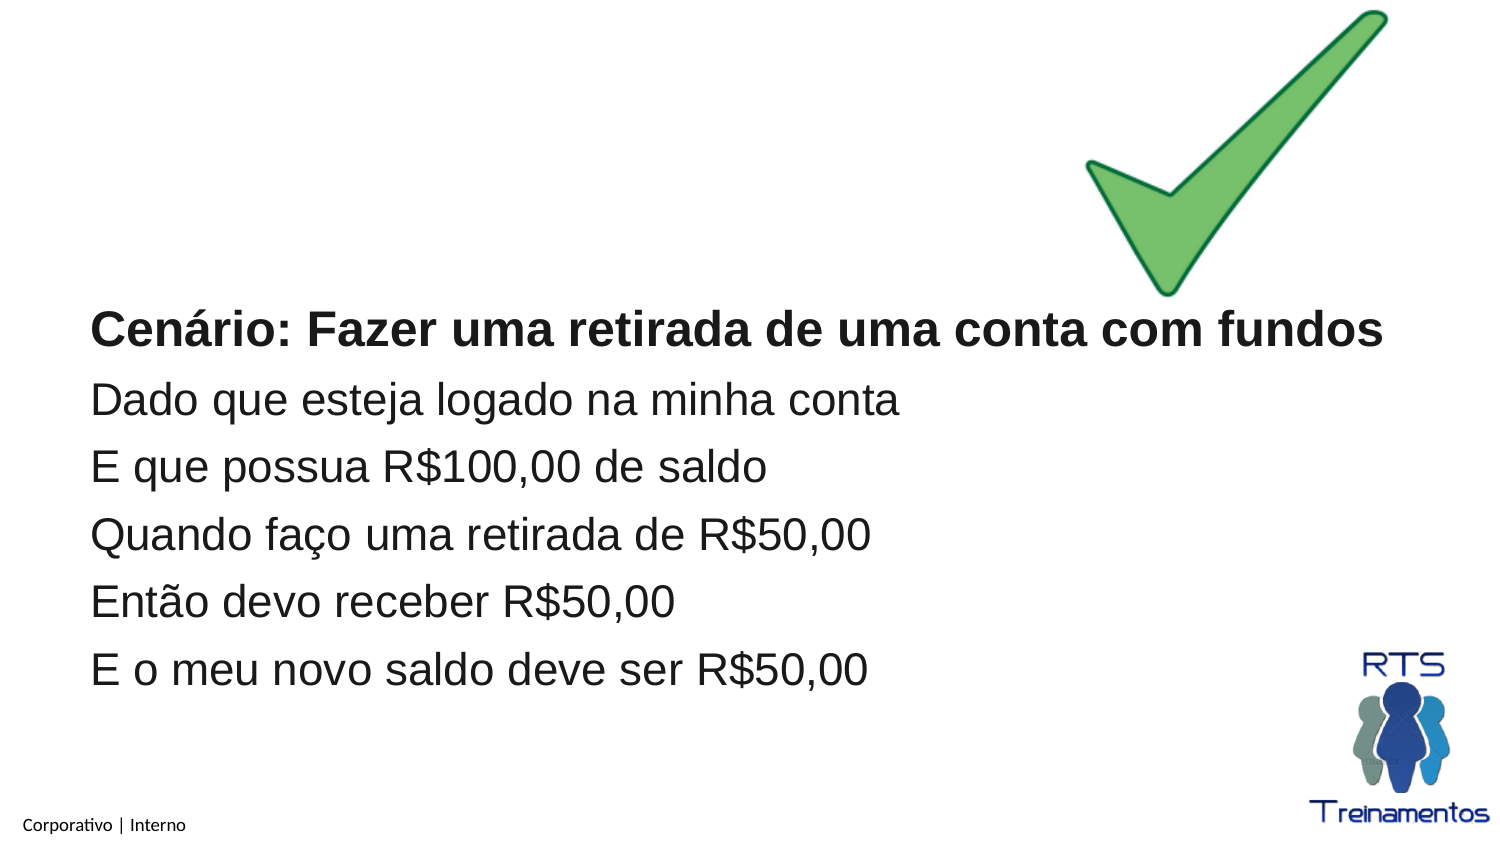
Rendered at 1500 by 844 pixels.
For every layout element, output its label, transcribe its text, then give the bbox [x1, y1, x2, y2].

list Cenário: Fazer uma retirada de uma conta com fundos Dado que esteja logado na minha conta E que possua R$100,00 de saldo Quando faço uma retirada de R$50,00 Então devo receber R$50,00 E o meu novo saldo deve ser R$50,00 [75, 214, 1425, 809]
picture [1077, 1, 1391, 315]
picture [1303, 641, 1500, 839]
